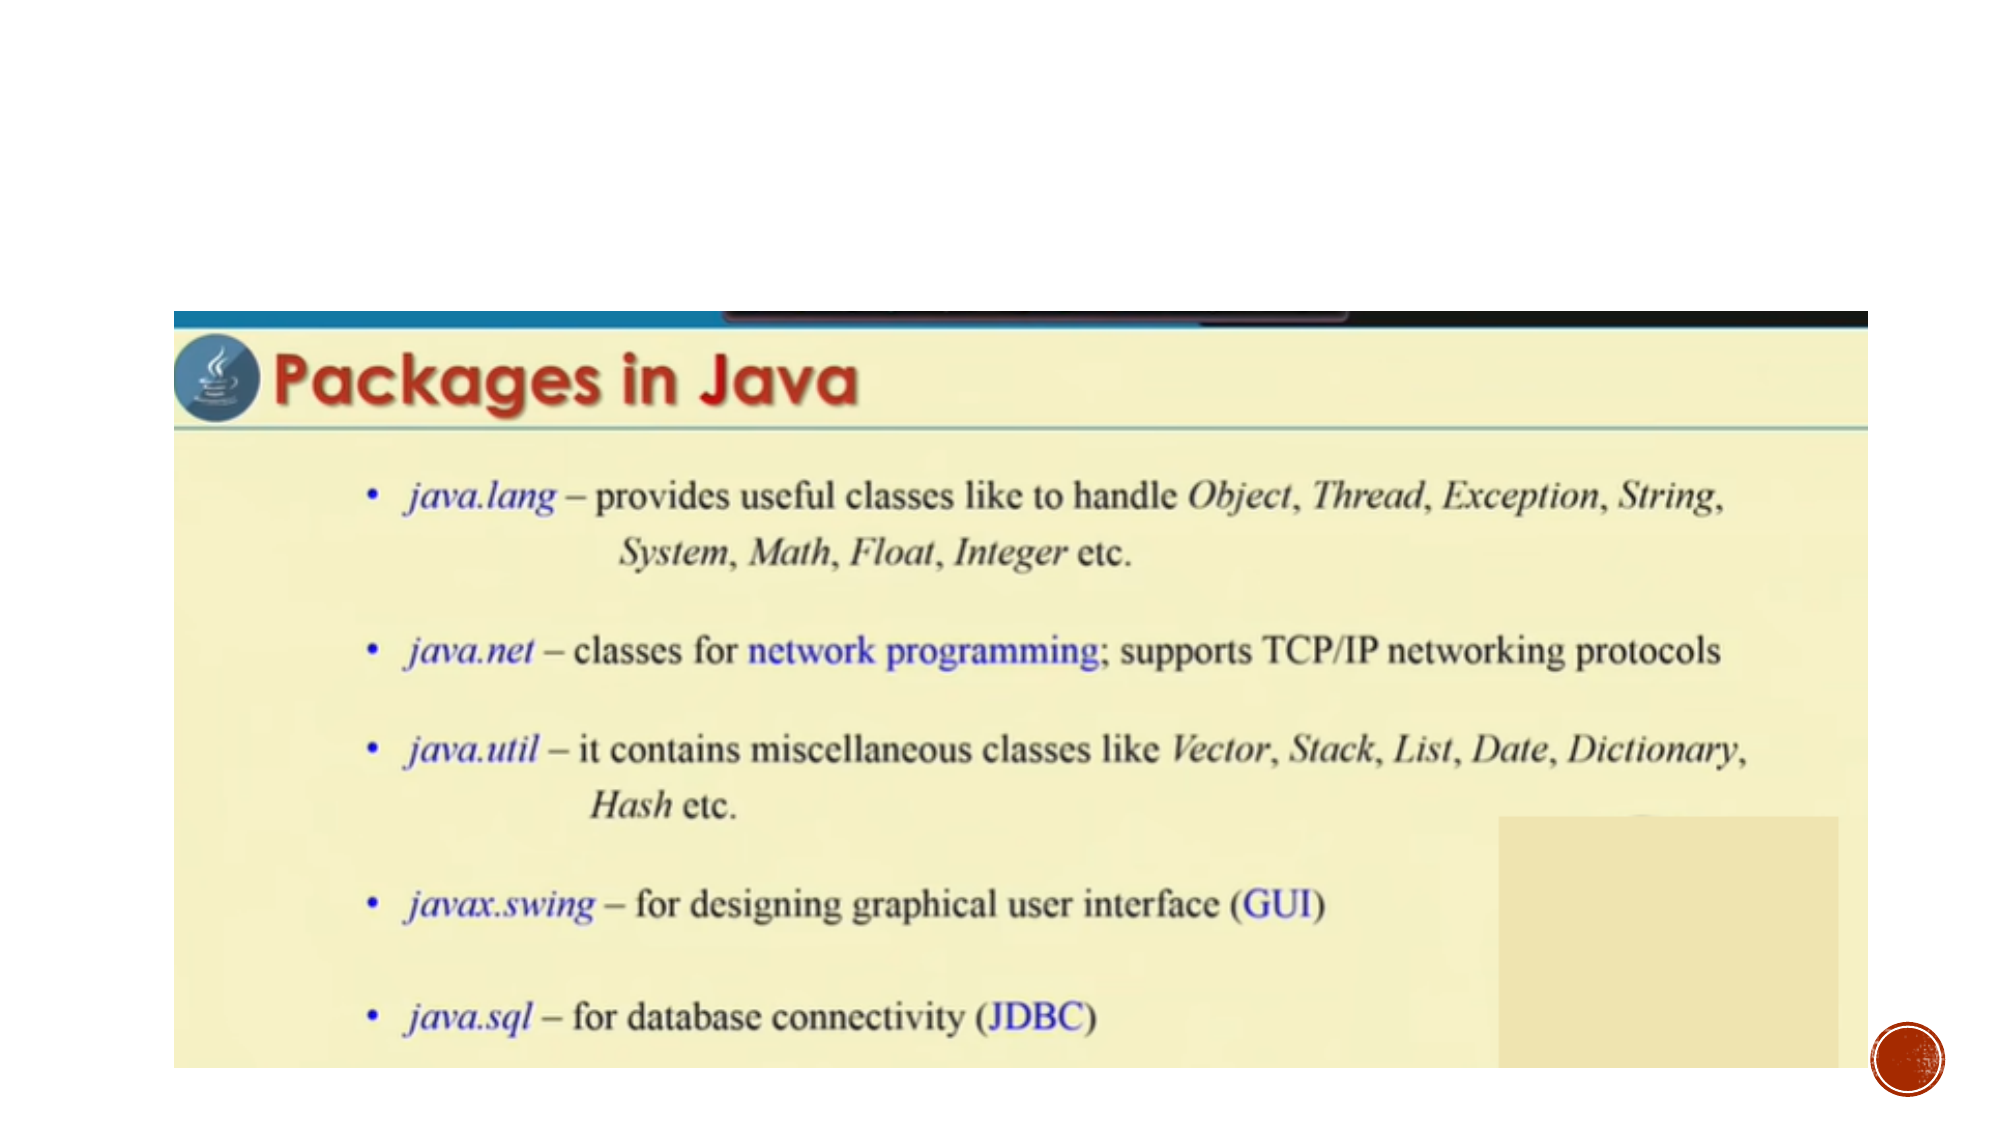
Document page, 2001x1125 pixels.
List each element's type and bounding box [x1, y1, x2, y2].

list [175, 312, 1866, 1065]
